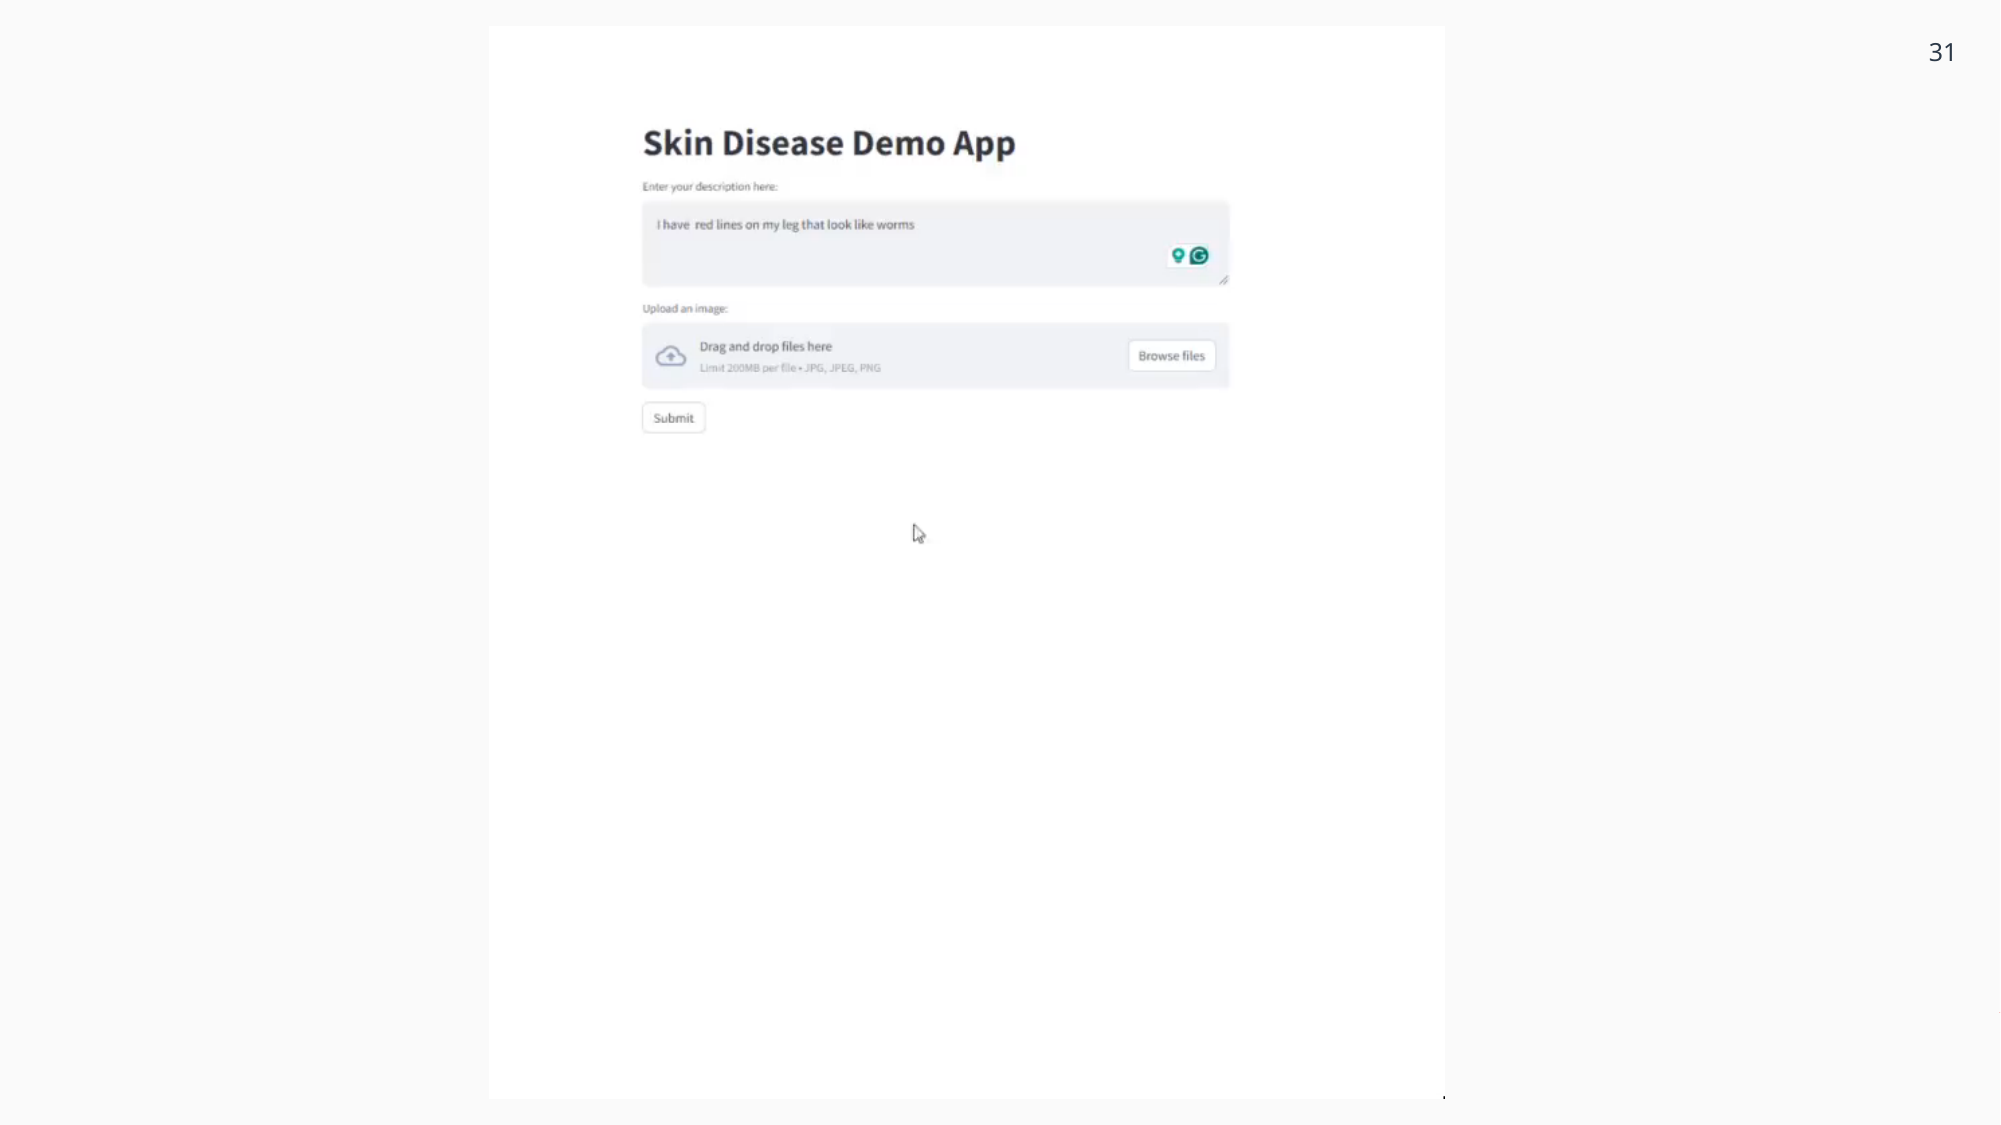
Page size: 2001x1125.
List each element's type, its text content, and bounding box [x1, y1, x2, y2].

slide_number 31 [1886, 0, 2000, 110]
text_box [488, 25, 1446, 1100]
